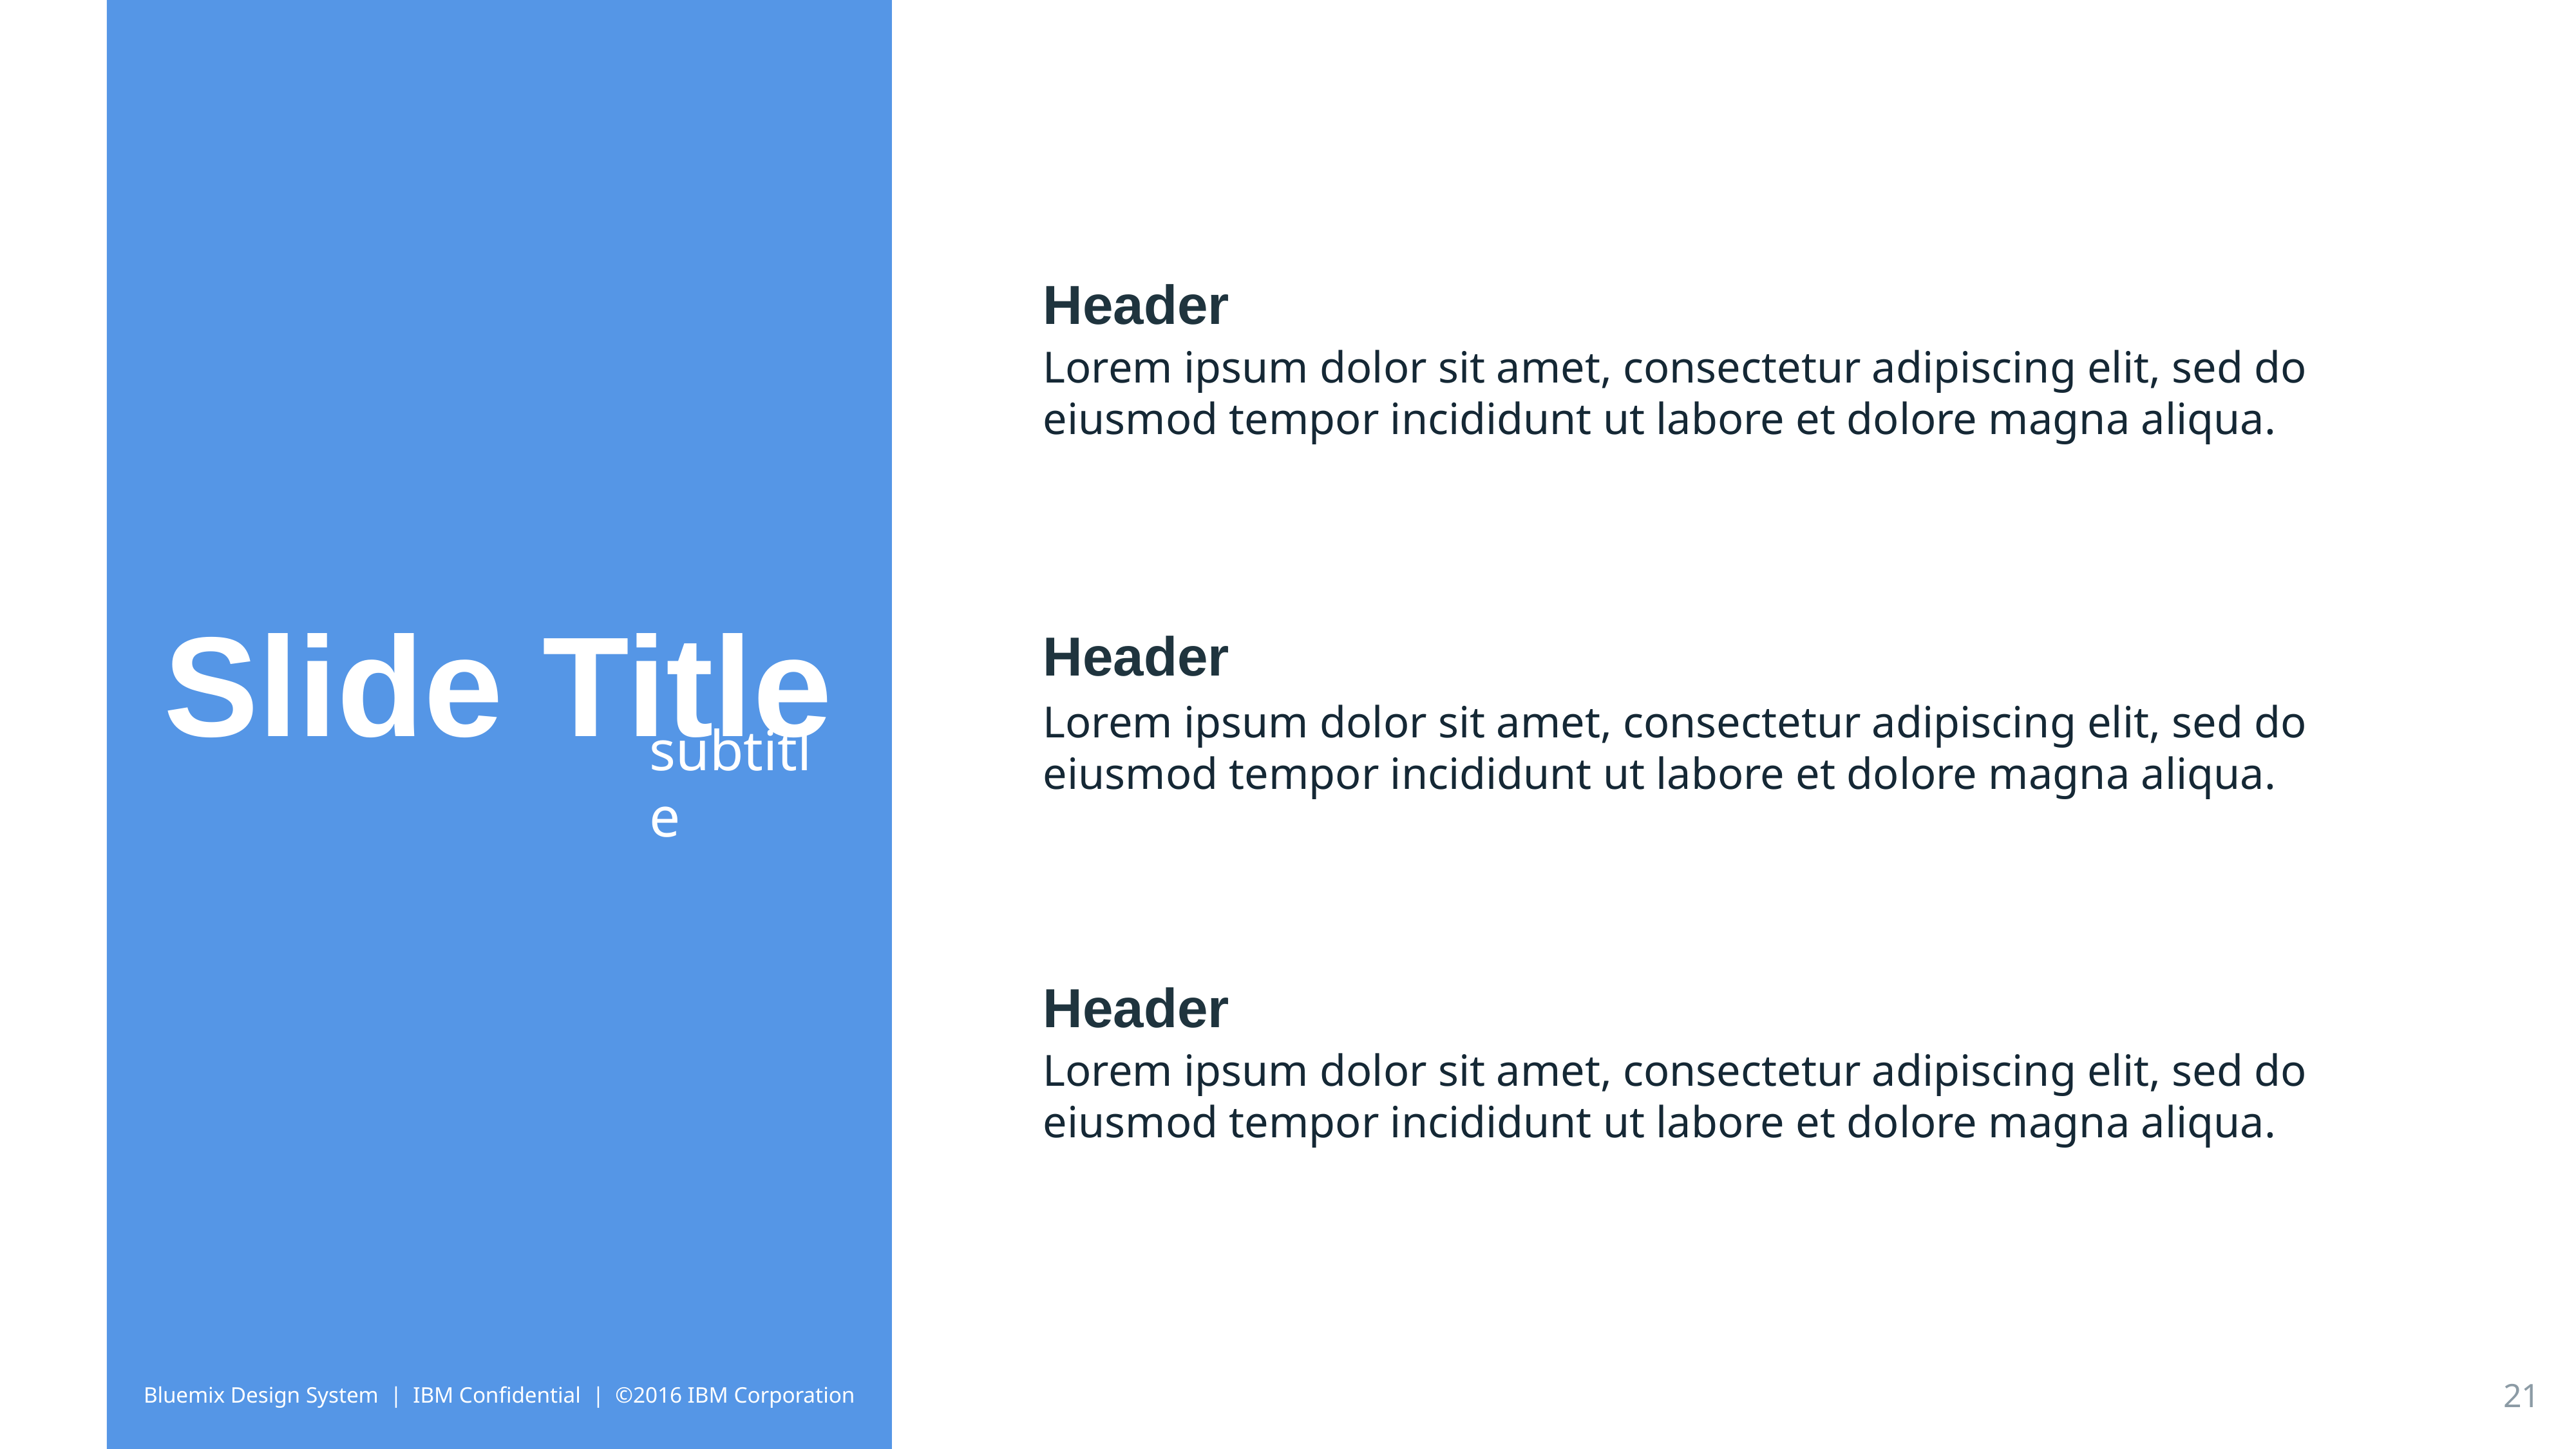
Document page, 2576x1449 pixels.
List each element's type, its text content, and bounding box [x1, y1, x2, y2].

list subtitle [643, 743, 834, 820]
list Lorem ipsum dolor sit amet, consectetur adipiscing elit, sed do eiusmod tempor incididunt ut labore et dolore magna aliqua. [1037, 689, 2414, 803]
list Header [1037, 967, 1237, 1037]
list Lorem ipsum dolor sit amet, consectetur adipiscing elit, sed do eiusmod tempor incididunt ut labore et dolore magna aliqua. [1037, 334, 2337, 448]
list Lorem ipsum dolor sit amet, consectetur adipiscing elit, sed do eiusmod tempor incididunt ut labore et dolore magna aliqua. [1037, 1037, 2414, 1151]
list Slide Title [158, 589, 840, 771]
list Header [1037, 263, 1237, 334]
slide_number 21 [2497, 1369, 2546, 1420]
list Header [1037, 615, 1237, 689]
